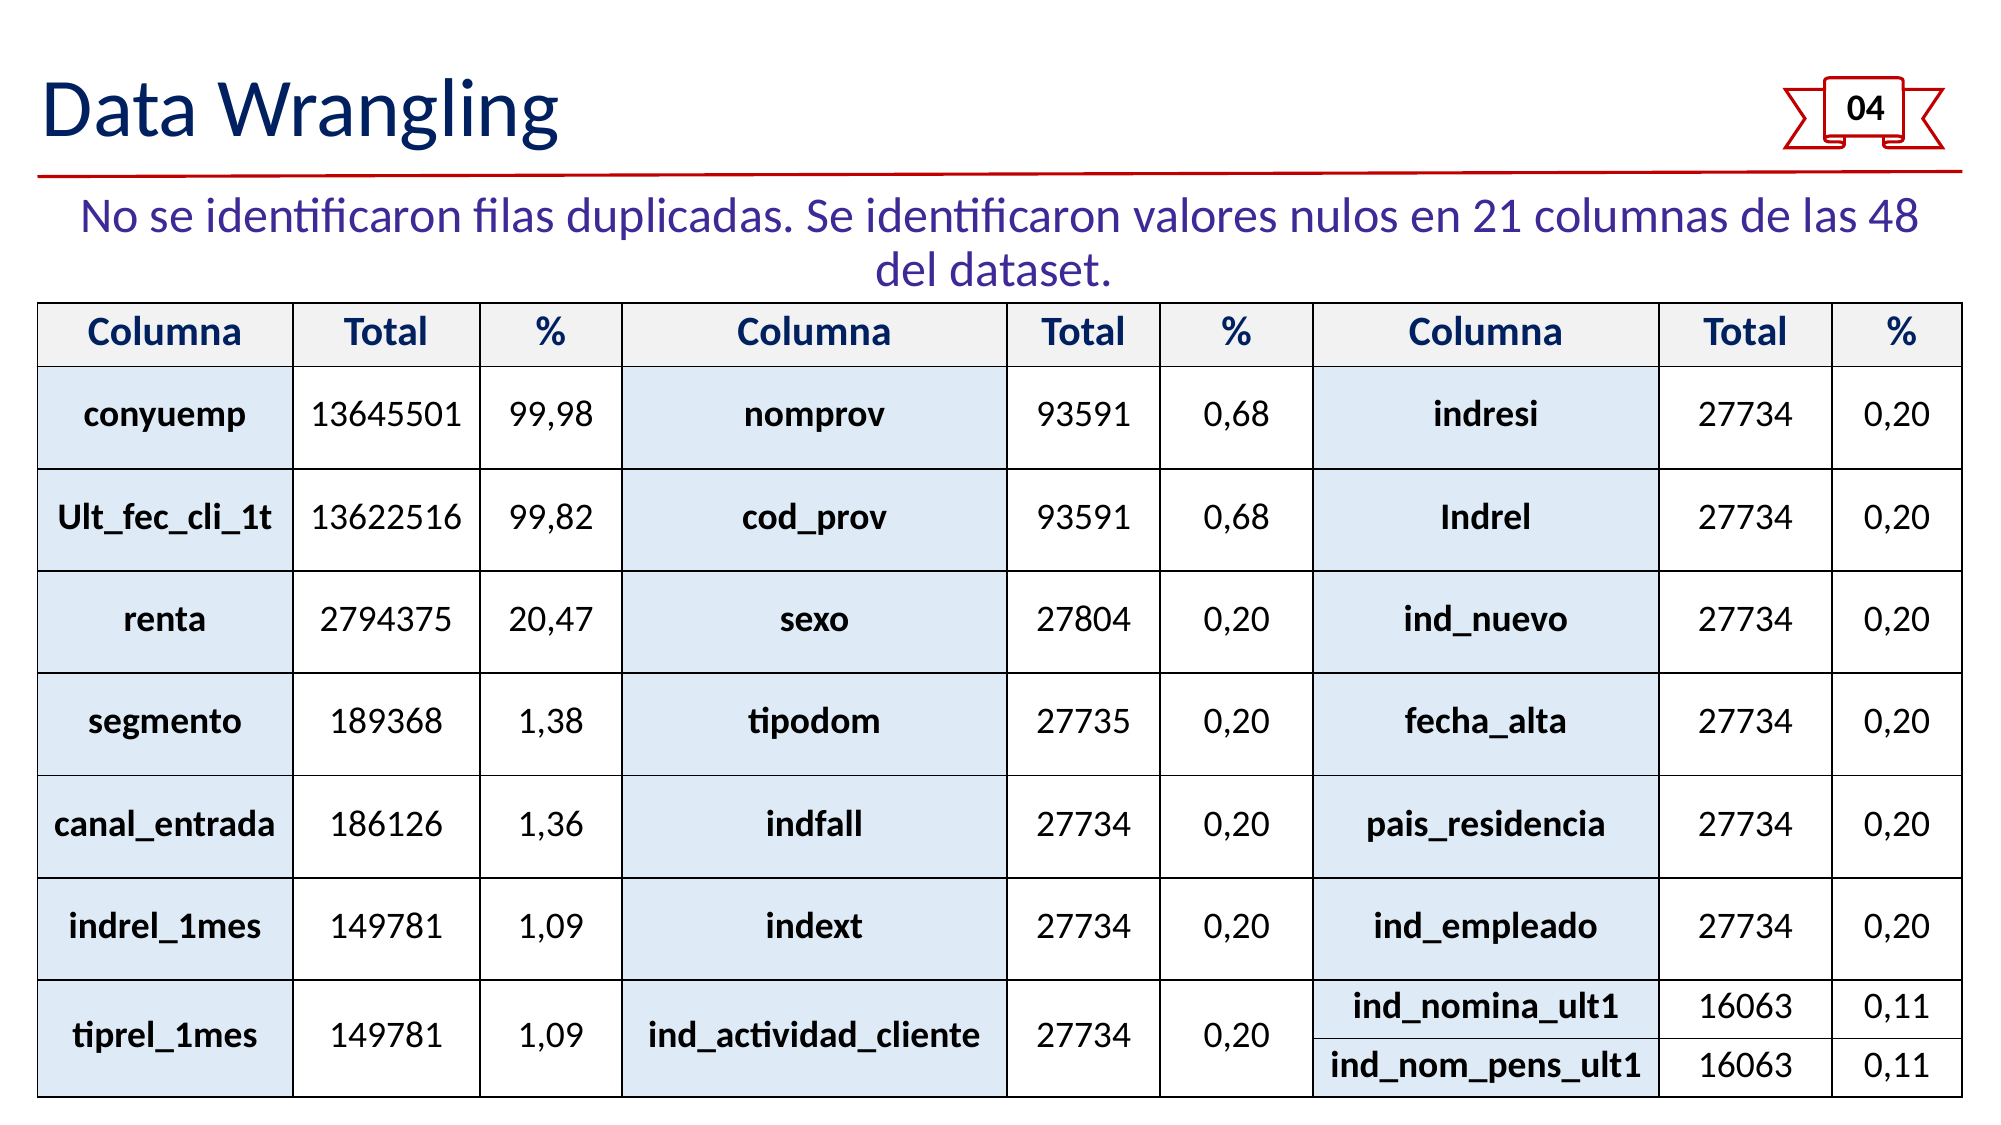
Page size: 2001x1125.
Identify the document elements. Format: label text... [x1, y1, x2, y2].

table_cell 27734 [1008, 879, 1159, 979]
table_cell 13622516 [294, 470, 479, 570]
table_cell 149781 [294, 981, 479, 1096]
table_cell 0,20 [1833, 572, 1961, 672]
table_cell 27734 [1660, 776, 1831, 877]
table_cell 27734 [1660, 572, 1831, 672]
title Data Wrangling [26, 1, 1752, 219]
table_cell 0,20 [1161, 981, 1312, 1096]
table_cell 0,20 [1833, 470, 1961, 570]
table_cell indresi [1314, 367, 1658, 468]
table_cell ind_nuevo [1314, 572, 1658, 672]
table_cell indext [623, 879, 1006, 979]
table_cell 16063 [1660, 1039, 1831, 1096]
table_cell 27734 [1008, 776, 1159, 877]
table_cell fecha_alta [1314, 674, 1658, 775]
table_cell 1,09 [481, 879, 621, 979]
table_cell segmento [38, 674, 292, 775]
table_cell 27735 [1008, 674, 1159, 775]
table_cell 0,20 [1161, 572, 1312, 672]
text_box 04 [1832, 75, 1904, 135]
table_cell ind_nom_pens_ult1 [1314, 1039, 1658, 1096]
table_header Columna [623, 304, 1006, 366]
table_cell nomprov [623, 367, 1006, 468]
table_cell 27734 [1008, 981, 1159, 1096]
table_cell 27734 [1660, 674, 1831, 775]
table_cell pais_residencia [1314, 776, 1658, 877]
table_cell 1,38 [481, 674, 621, 775]
table_cell 27734 [1660, 470, 1831, 570]
table_header Total [1660, 304, 1831, 366]
table_cell sexo [623, 572, 1006, 672]
table_cell 0,20 [1161, 776, 1312, 877]
table_cell 13645501 [294, 367, 479, 468]
table_cell 99,82 [481, 470, 621, 570]
table_cell 16063 [1660, 981, 1831, 1038]
table_cell 0,68 [1161, 367, 1312, 468]
text_box [1783, 76, 1945, 149]
table_cell 99,98 [481, 367, 621, 468]
table_cell ind_empleado [1314, 879, 1658, 979]
table_header % [1833, 304, 1961, 366]
table_cell canal_entrada [38, 776, 292, 877]
table_cell 0,11 [1833, 981, 1961, 1038]
table_cell 93591 [1008, 470, 1159, 570]
table_cell 0,11 [1833, 1039, 1961, 1096]
table_cell 0,20 [1161, 879, 1312, 979]
table_cell 20,47 [481, 572, 621, 672]
table_cell Ult_fec_cli_1t [38, 470, 292, 570]
table_cell 27804 [1008, 572, 1159, 672]
table_cell conyuemp [38, 367, 292, 468]
table_cell 1,09 [481, 981, 621, 1096]
table_cell 27734 [1660, 367, 1831, 468]
table_cell 189368 [294, 674, 479, 775]
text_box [37, 171, 1963, 177]
table_cell 27734 [1660, 879, 1831, 979]
table_cell 2794375 [294, 572, 479, 672]
table_header % [1161, 304, 1312, 366]
table_cell Indrel [1314, 470, 1658, 570]
table_header Total [1008, 304, 1159, 366]
table_cell 149781 [294, 879, 479, 979]
table_header % [481, 304, 621, 366]
table_cell 0,20 [1161, 674, 1312, 775]
table_cell indfall [623, 776, 1006, 877]
table_cell tiprel_1mes [38, 981, 292, 1096]
table_cell ind_nomina_ult1 [1314, 981, 1658, 1038]
table_cell 0,68 [1161, 470, 1312, 570]
table_cell 0,20 [1833, 776, 1961, 877]
list No se identificaron filas duplicadas. Se identificaron valores nulos en 21 columnas de las 48 del dataset. [37, 182, 1963, 302]
table_cell 0,20 [1833, 674, 1961, 775]
table_header Columna [38, 304, 292, 366]
table_header Total [294, 304, 479, 366]
table_cell 0,20 [1833, 879, 1961, 979]
table_header Columna [1314, 304, 1658, 366]
table_cell 1,36 [481, 776, 621, 877]
table_cell 93591 [1008, 367, 1159, 468]
table_cell ind_actividad_cliente [623, 981, 1006, 1096]
table_cell 186126 [294, 776, 479, 877]
table_cell 0,20 [1833, 367, 1961, 468]
table_cell indrel_1mes [38, 879, 292, 979]
table_cell tipodom [623, 674, 1006, 775]
table_cell cod_prov [623, 470, 1006, 570]
table_cell renta [38, 572, 292, 672]
